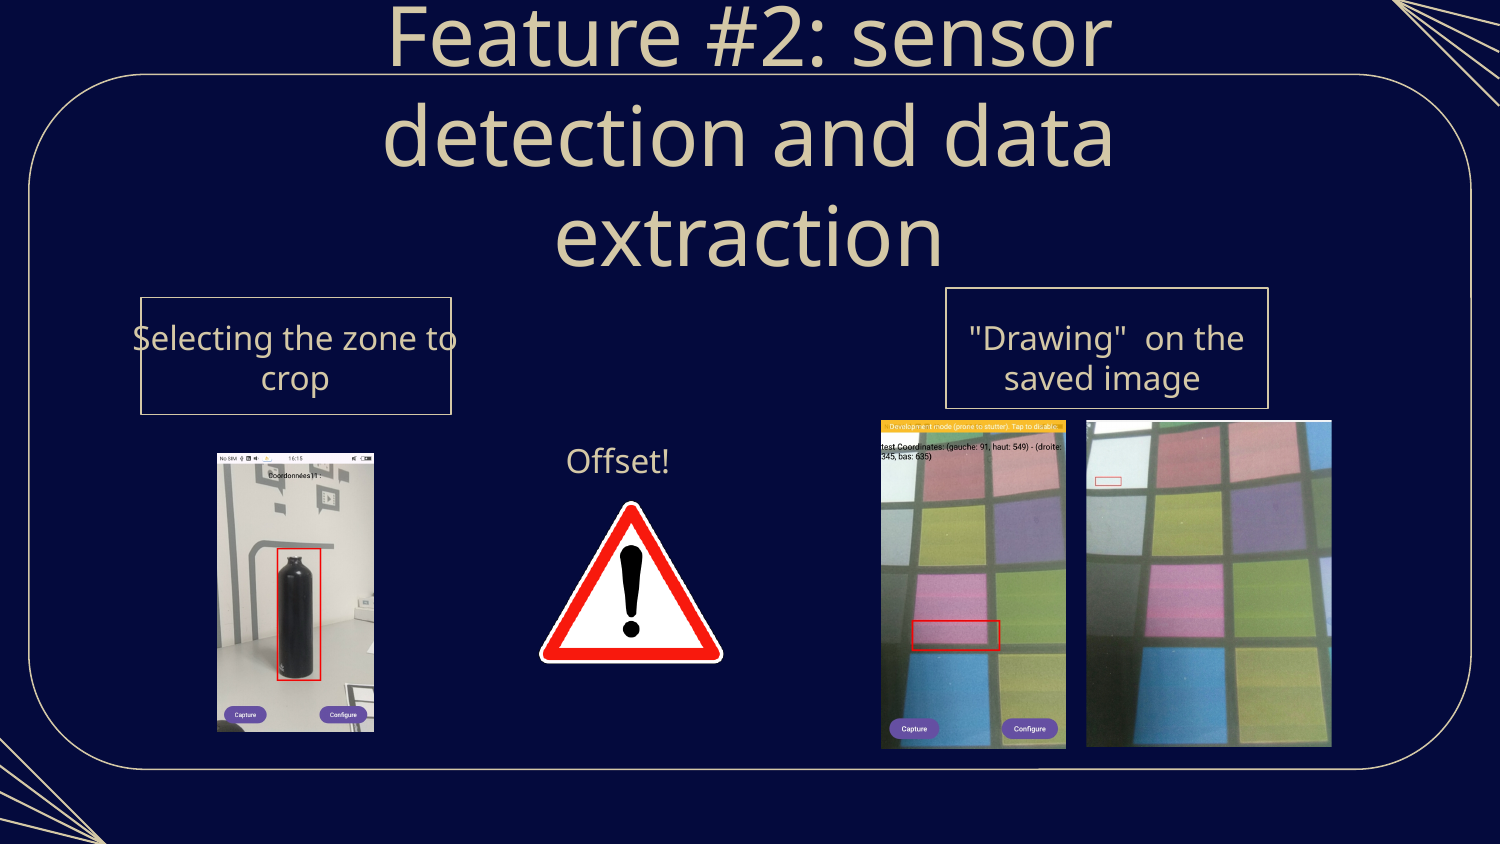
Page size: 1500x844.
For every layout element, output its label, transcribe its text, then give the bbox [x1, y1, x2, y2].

text_box Selecting the zone to crop [106, 352, 485, 413]
picture [217, 453, 375, 732]
text_box [946, 288, 1269, 409]
title Feature #2: sensor detection and data extraction [214, 163, 1286, 298]
text_box [141, 297, 451, 352]
picture [538, 500, 724, 664]
picture [880, 419, 1067, 749]
picture [1085, 420, 1332, 747]
text_box Offset! [429, 435, 807, 496]
text_box "Drawing" on the saved image [918, 352, 1296, 413]
